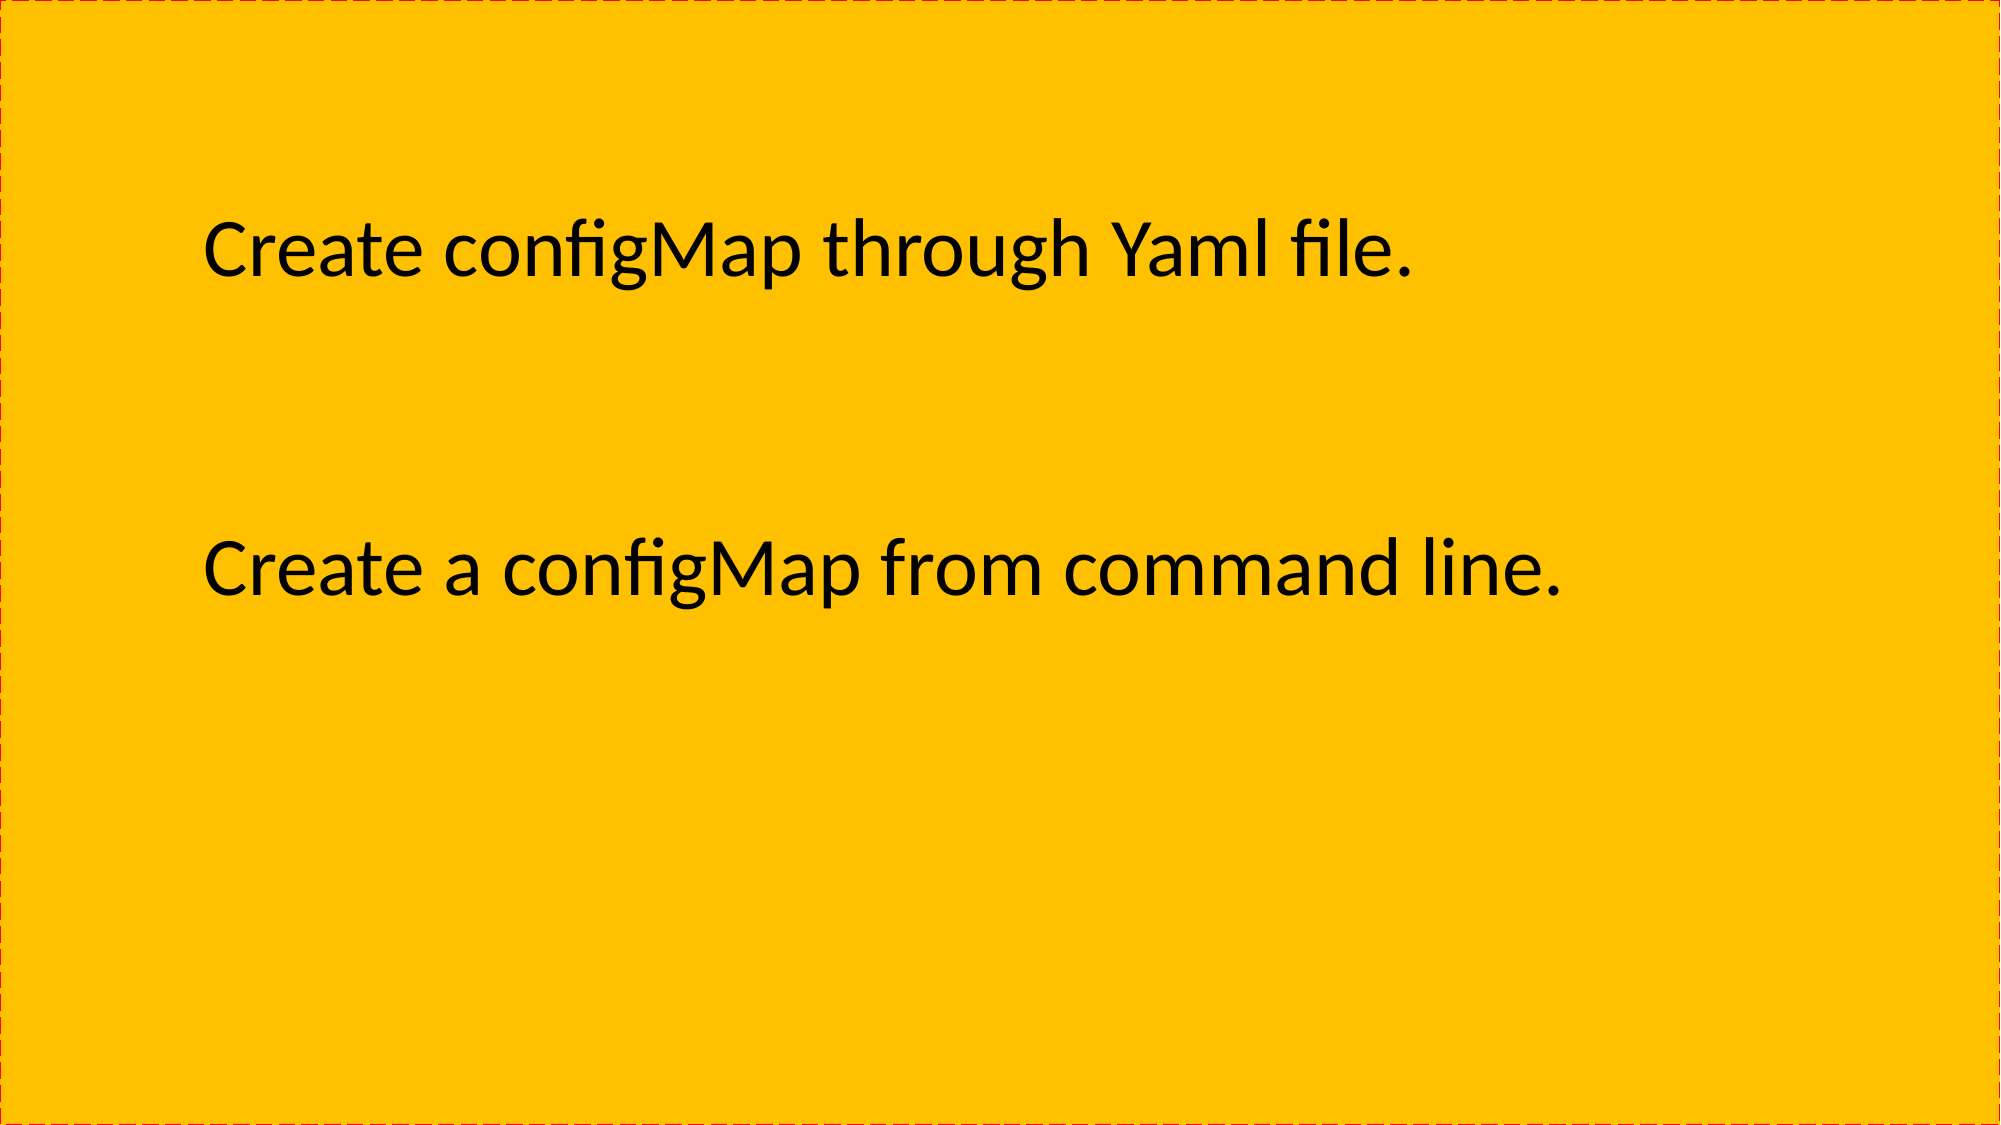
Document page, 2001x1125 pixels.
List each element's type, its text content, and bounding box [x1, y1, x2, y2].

text_box [0, 0, 2000, 1125]
text_box Create configMap through Yaml file. [189, 185, 1535, 301]
text_box Create a configMap from command line. [189, 504, 1603, 620]
